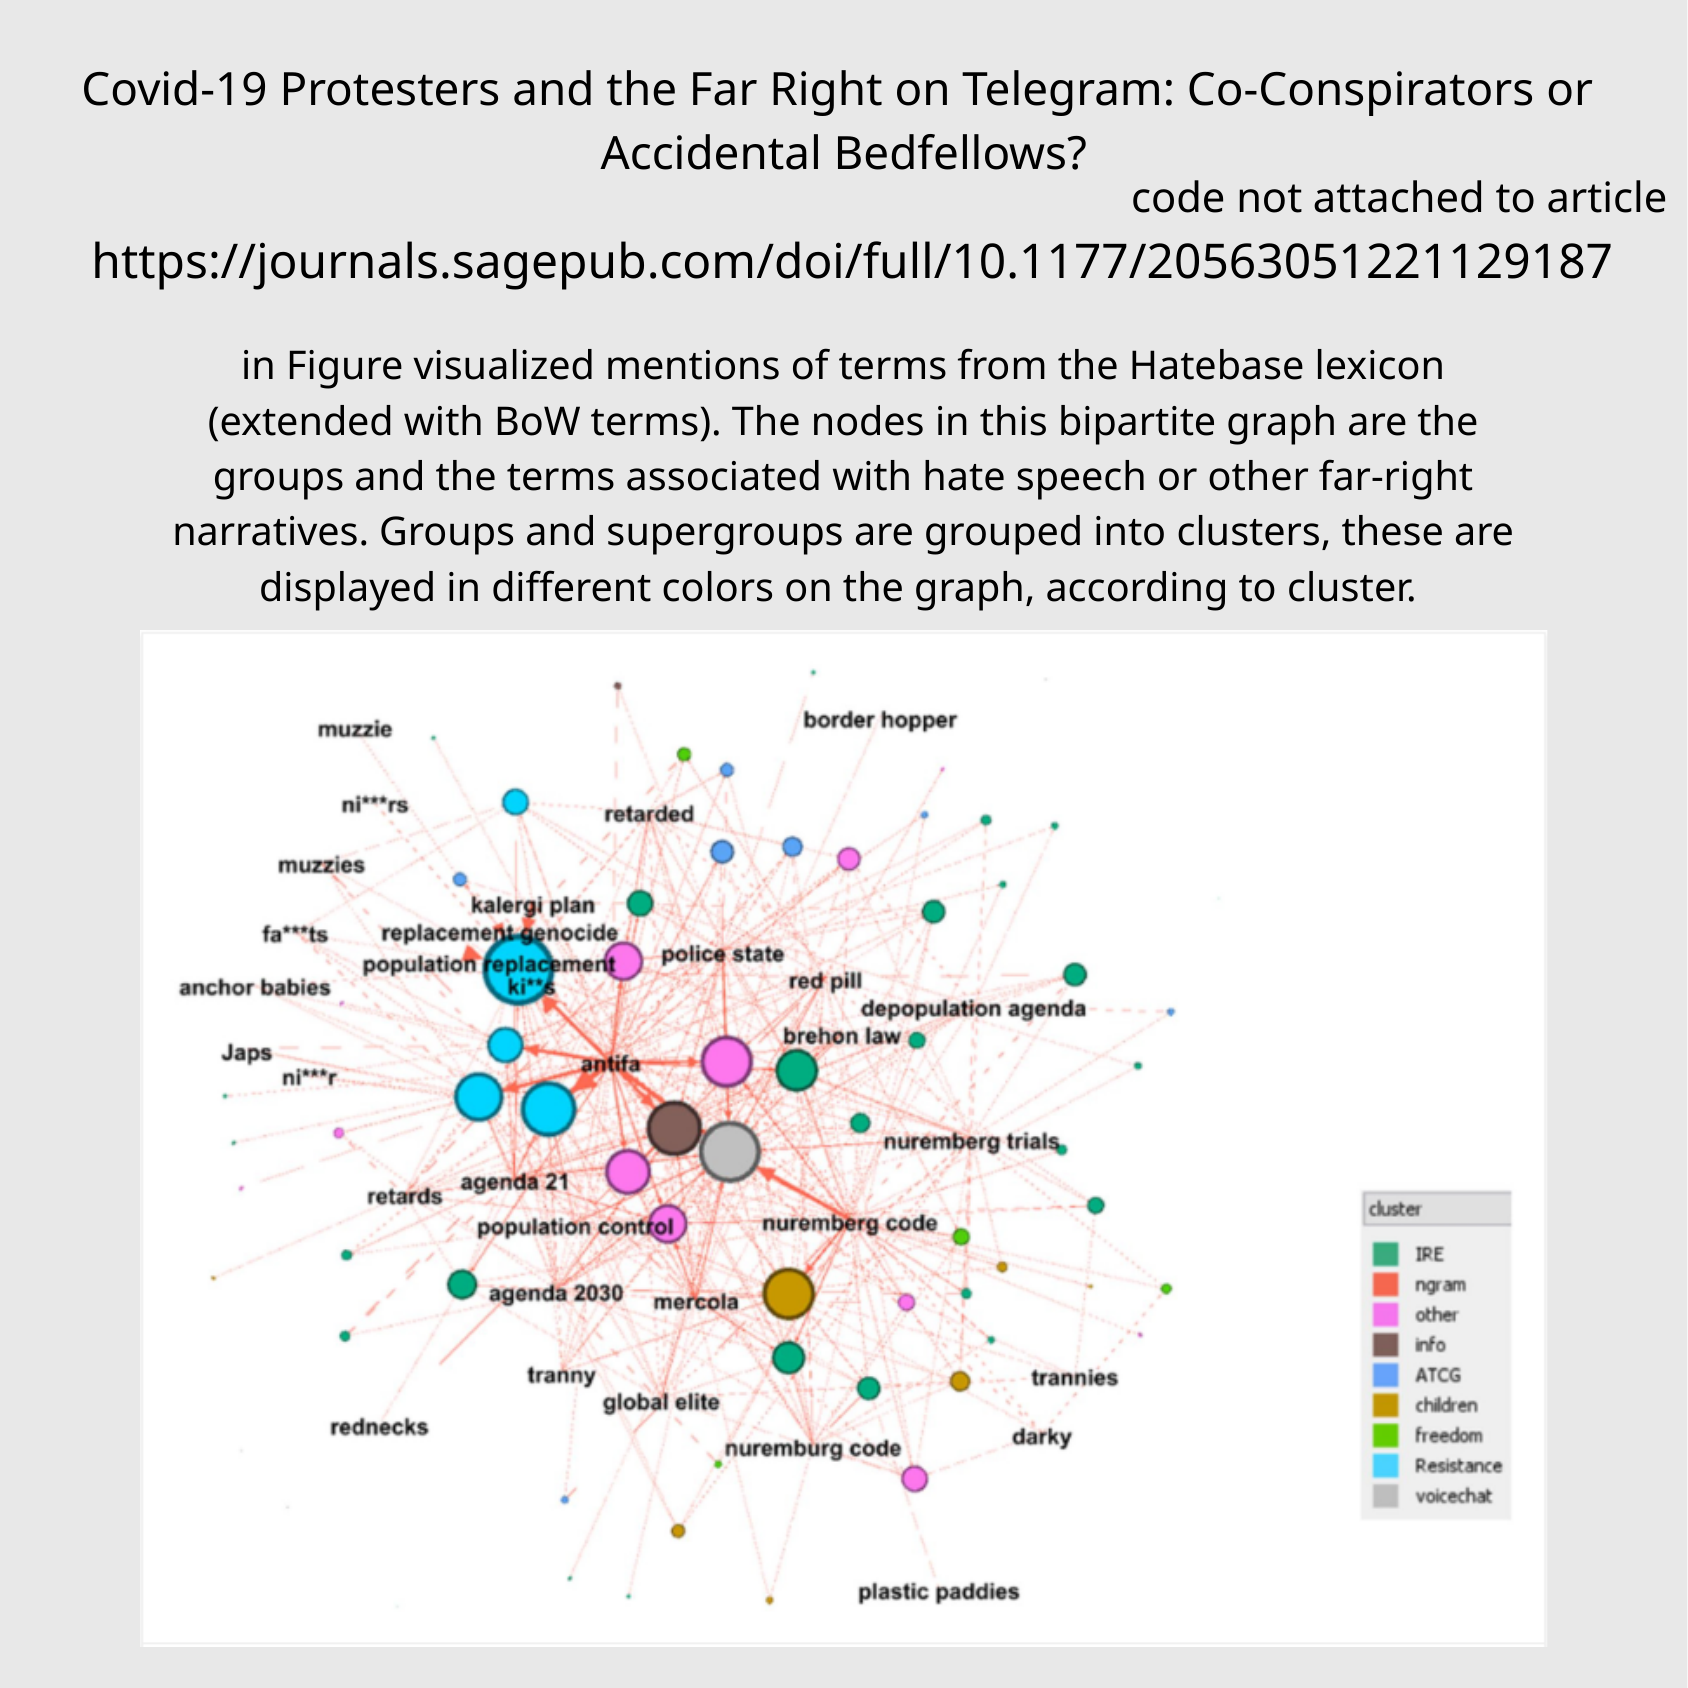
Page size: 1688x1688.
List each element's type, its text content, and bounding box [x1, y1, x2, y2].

text_box https://journals.sagepub.com/doi/full/10.1177/20563051221129187 [88, 221, 1619, 289]
text_box Covid-19 Protesters and the Far Right on Telegram: Co-Conspirators or Accidental Bedfellows? [38, 50, 1649, 179]
picture [139, 630, 1548, 1647]
text_box in Figure visualized mentions of terms from the Hatebase lexicon (extended with BoW terms). The nodes in this bipartite graph are the groups and the terms associated with hate speech or other far-right narratives. Groups and supergroups are grouped into clusters, these are displayed in different colors on the graph, according to cluster. [168, 332, 1519, 610]
text_box code not attached to article [1111, 162, 1688, 221]
